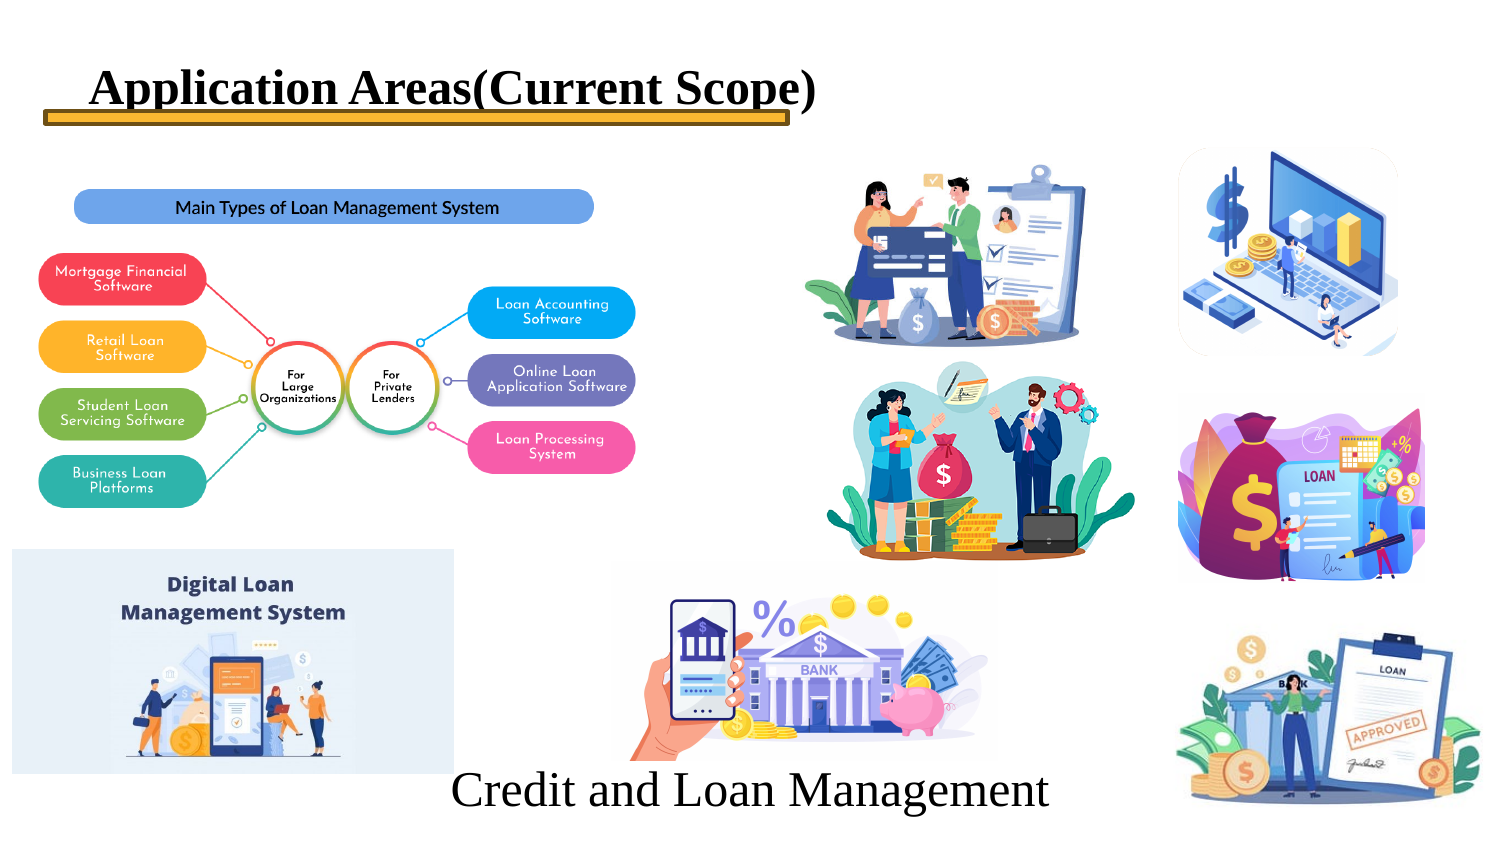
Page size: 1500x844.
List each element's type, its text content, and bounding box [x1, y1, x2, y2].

picture [12, 166, 655, 542]
picture [1158, 607, 1500, 830]
text_box Credit and Loan Management [51, 716, 1450, 844]
text_box Application Areas(Current Scope) [73, 44, 1341, 124]
picture [611, 137, 1425, 762]
picture [12, 549, 455, 774]
text_box [43, 109, 790, 126]
